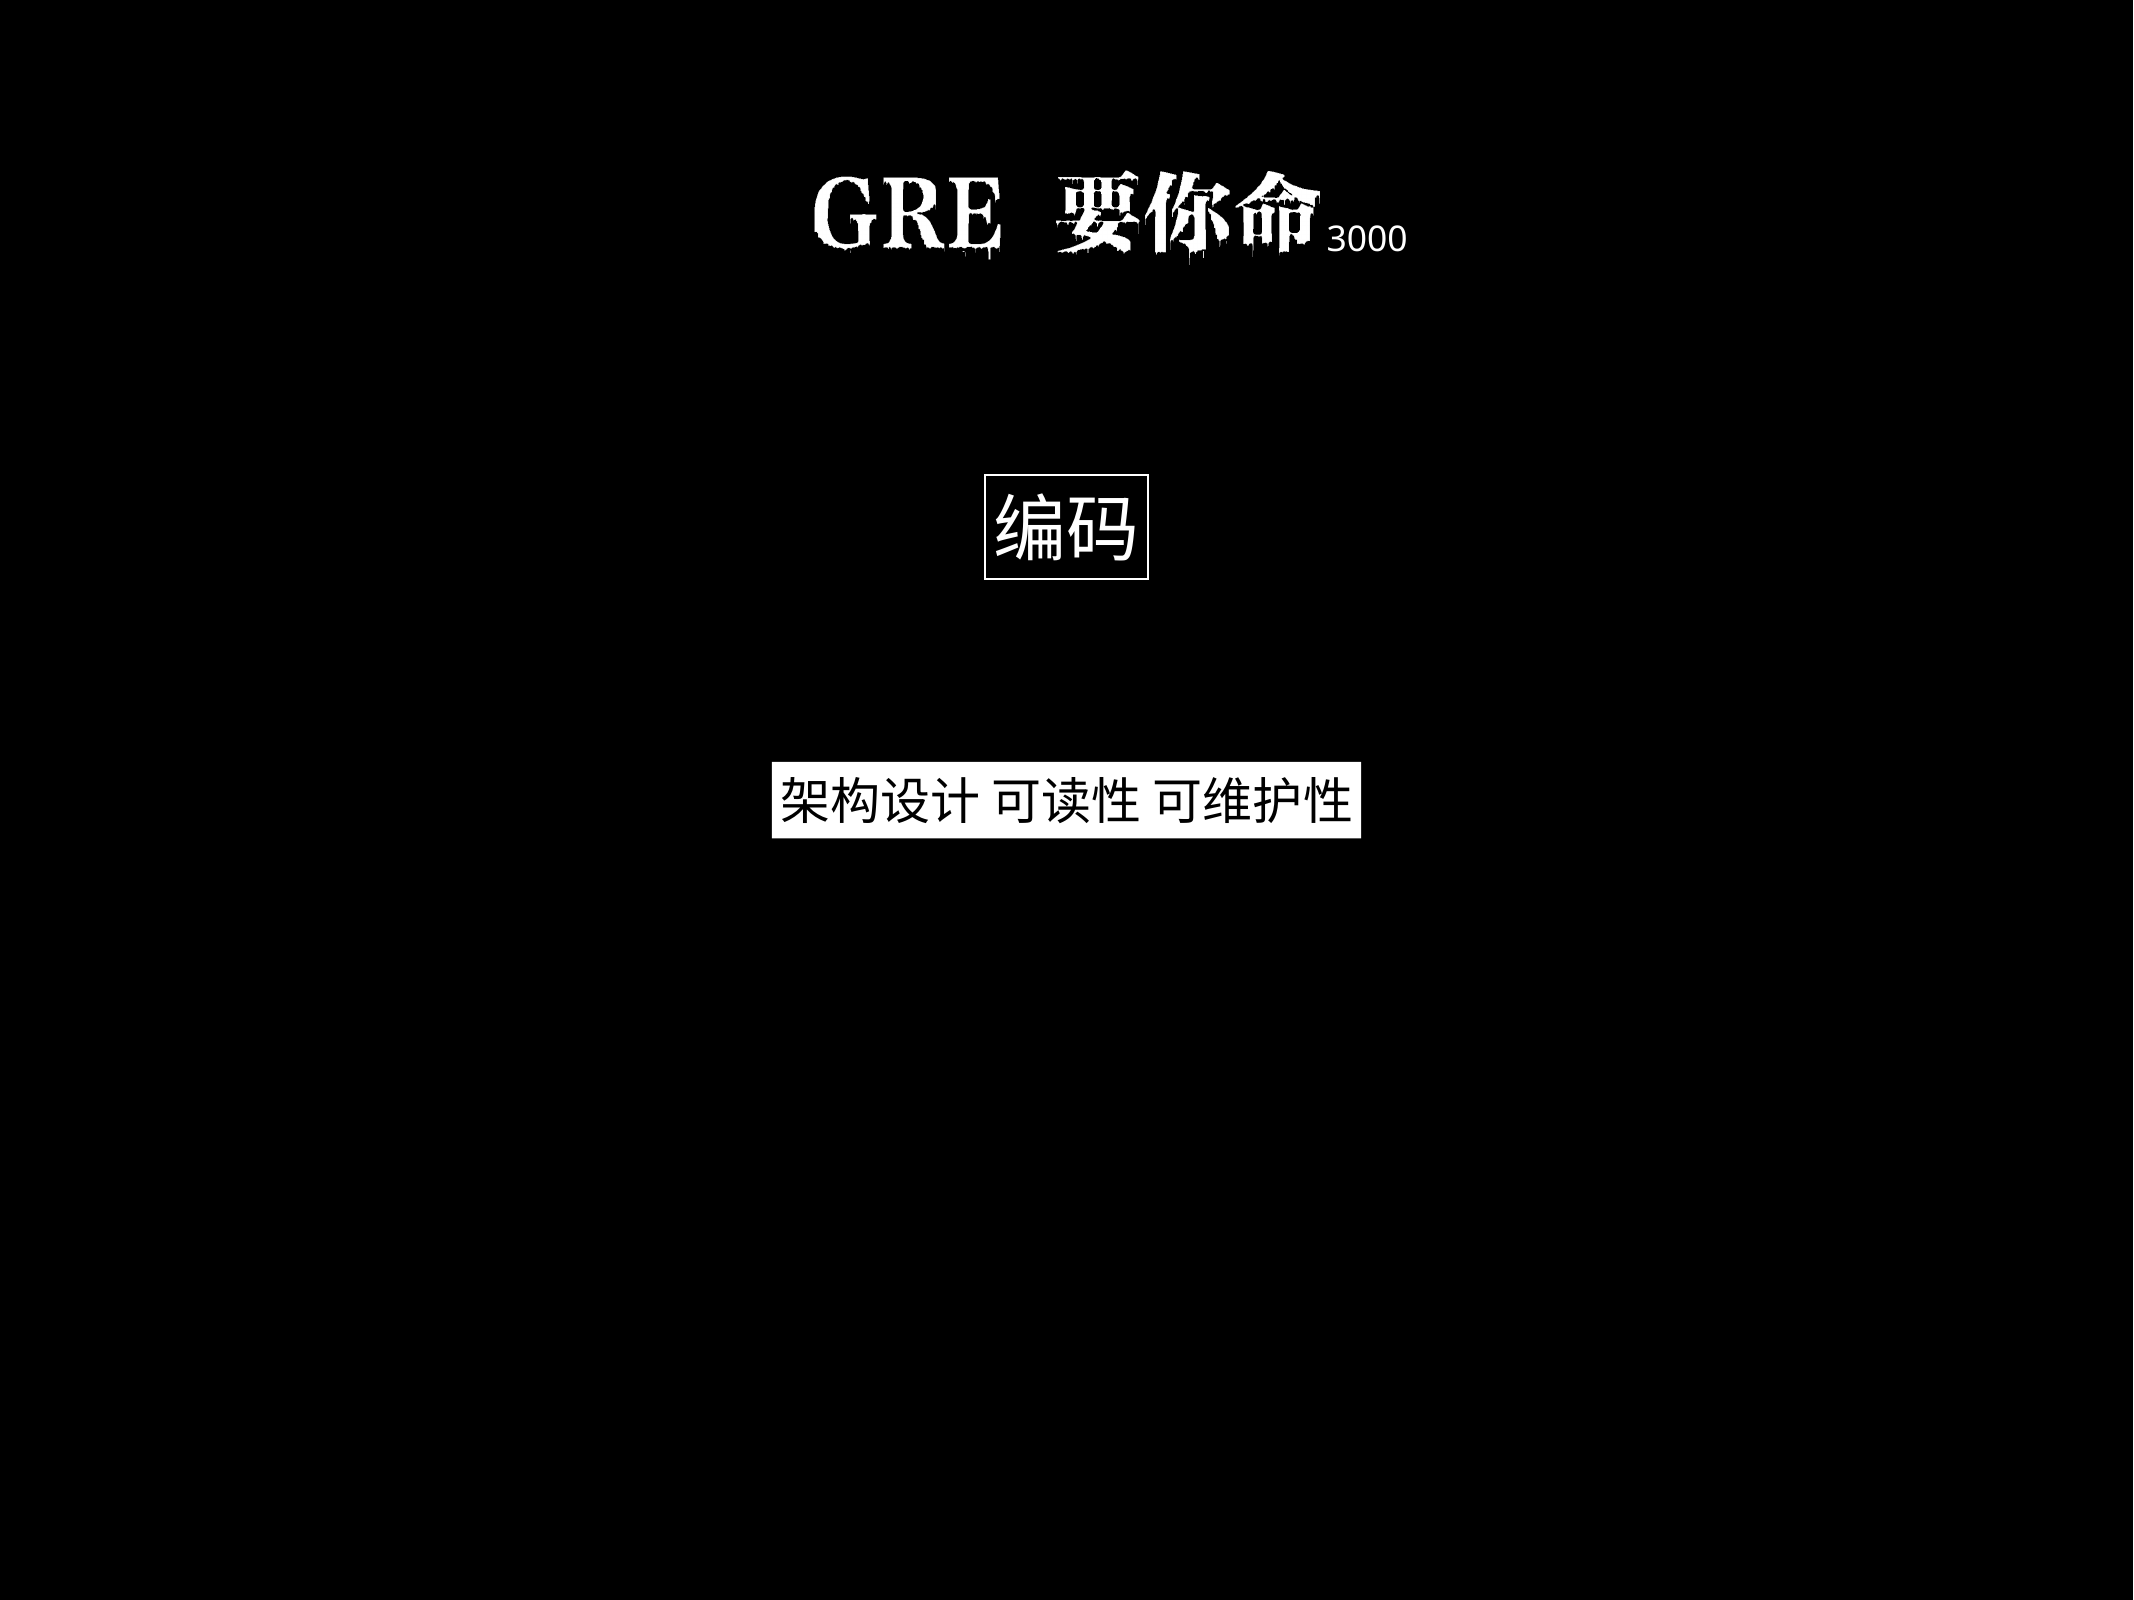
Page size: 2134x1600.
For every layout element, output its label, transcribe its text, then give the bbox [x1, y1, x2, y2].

text_box 编码 [985, 474, 1148, 579]
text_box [641, 94, 1493, 327]
text_box 架构设计 可读性 可维护性 [771, 761, 1362, 839]
